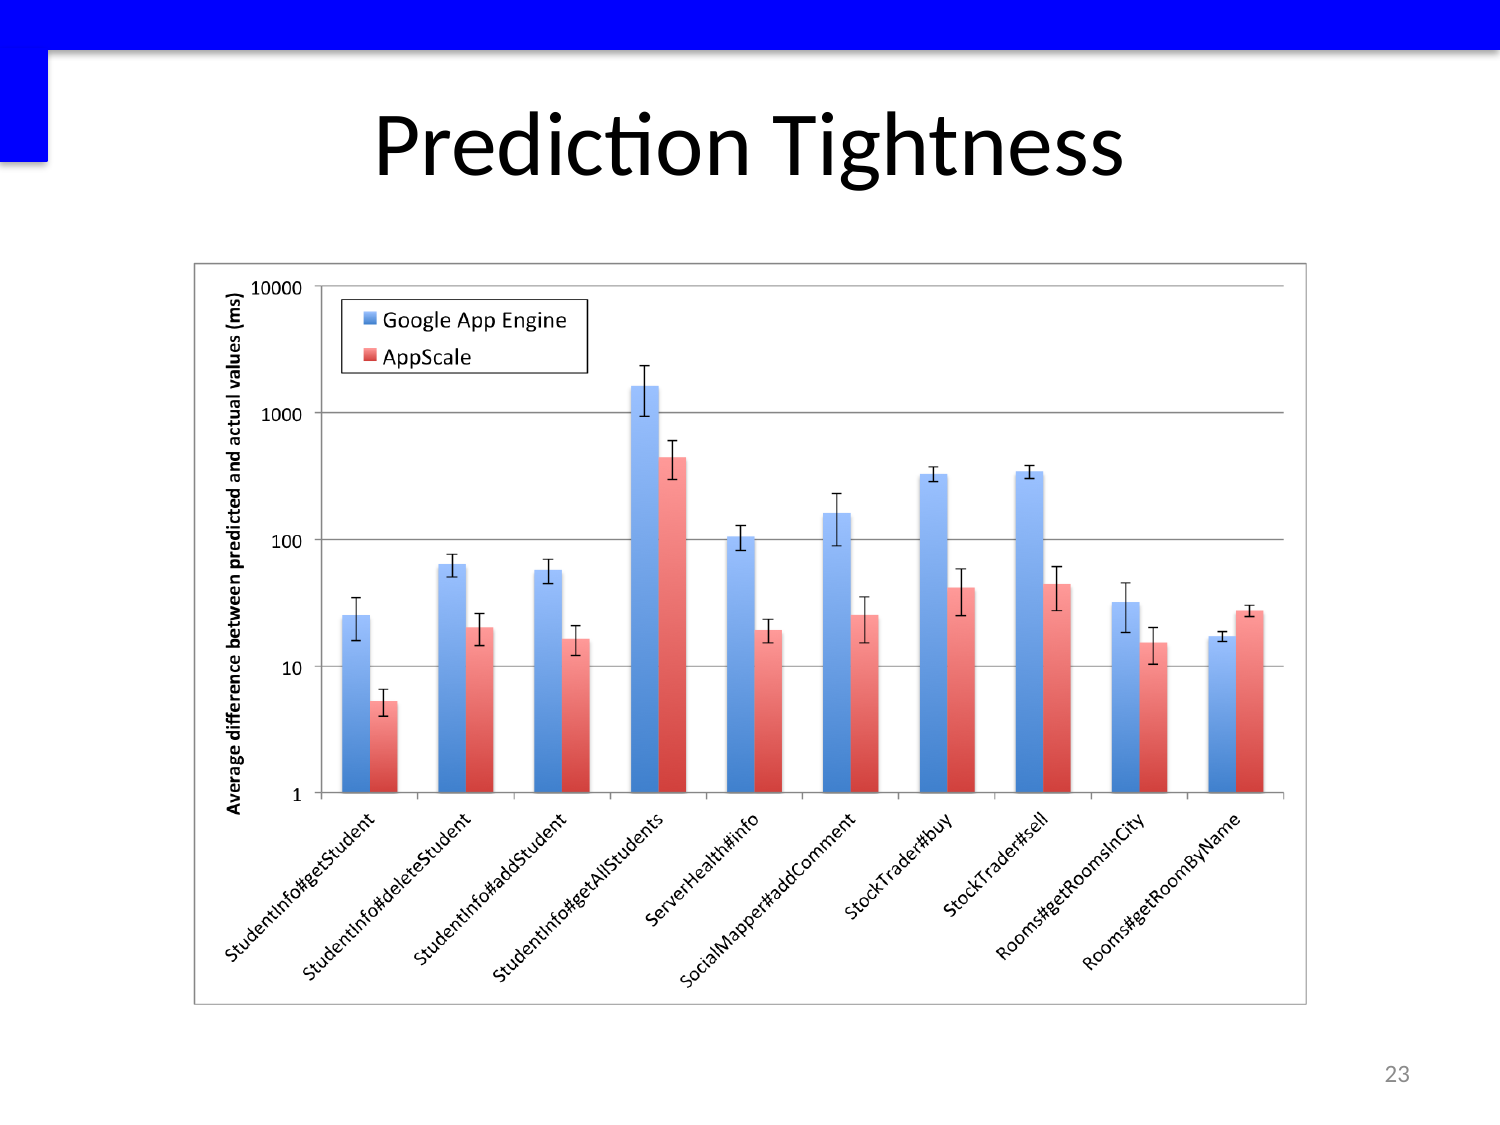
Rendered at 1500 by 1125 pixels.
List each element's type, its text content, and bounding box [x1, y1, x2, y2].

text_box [0, 0, 1500, 162]
slide_number 23 [1074, 1042, 1425, 1103]
title Prediction Tightness [75, 171, 1425, 233]
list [74, 262, 1426, 1006]
